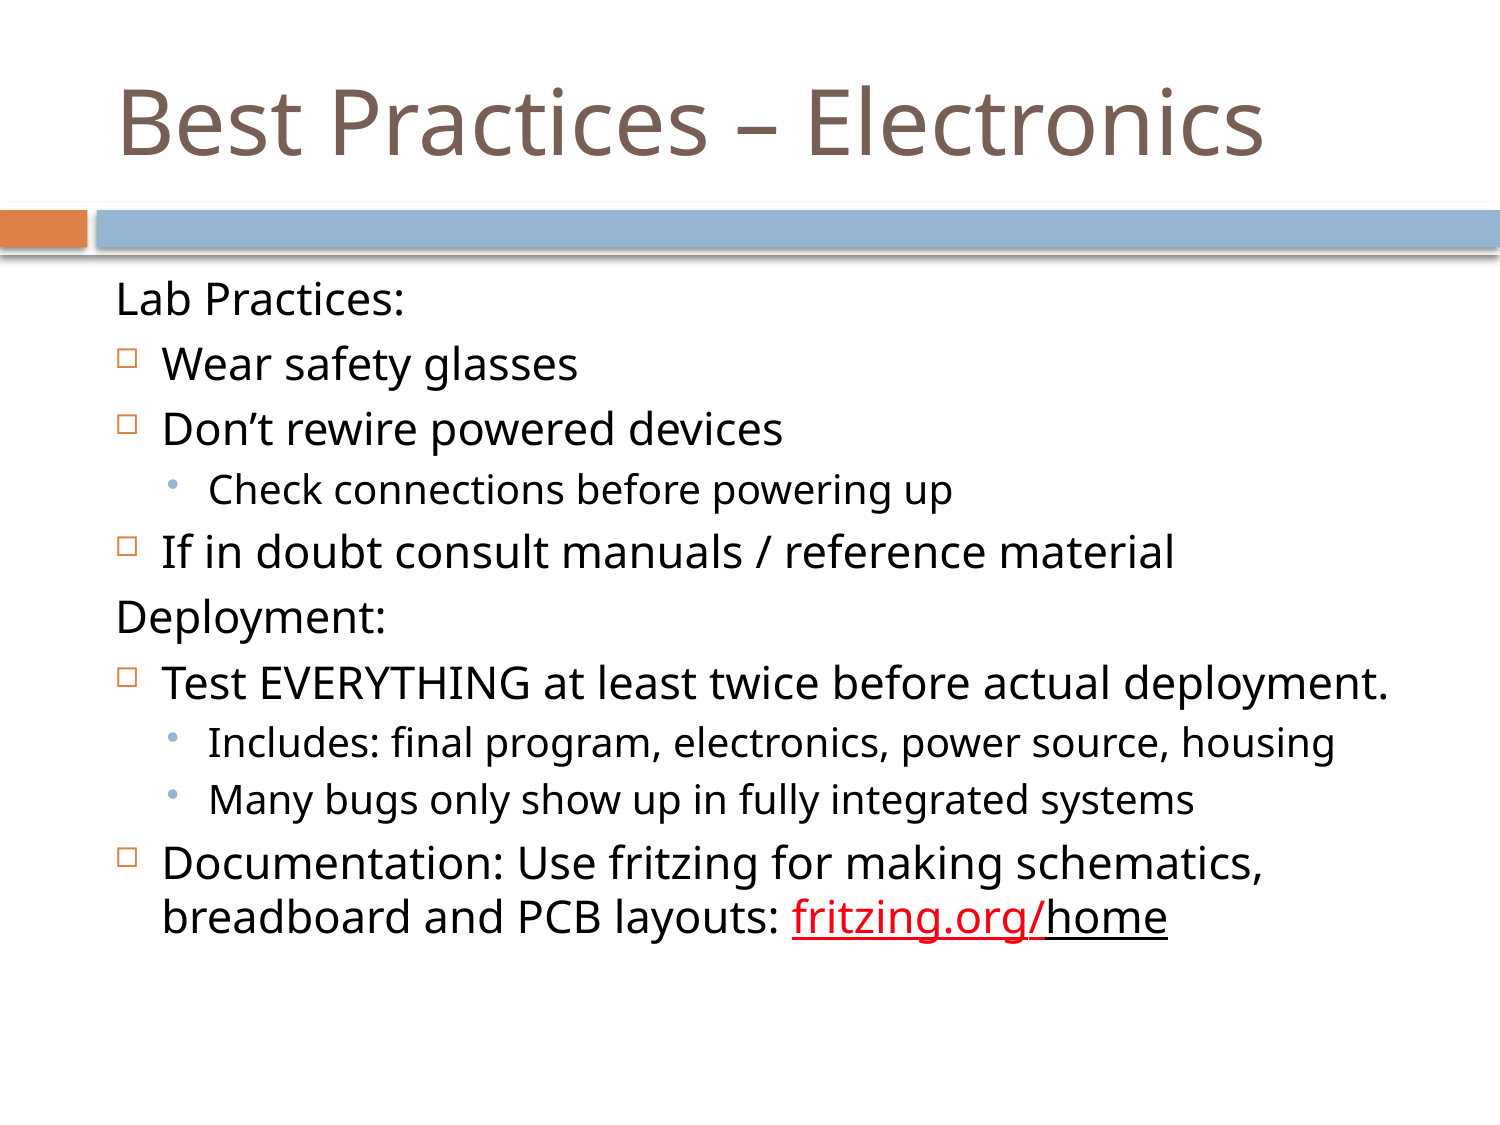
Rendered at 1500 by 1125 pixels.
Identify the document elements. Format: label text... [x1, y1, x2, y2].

title Best Practices – Electronics [100, 37, 1438, 200]
list Lab Practices: Wear safety glasses Don’t rewire powered devices Check connections before powering up If in doubt consult manuals / reference material Deployment: Test EVERYTHING at least twice before actual deployment. Includes: final program, electronics, power source, housing Many bugs only show up in fully integrated systems Documentation: Use fritzing for making schematics, breadboard and PCB layouts: fritzing.org/home [100, 262, 1438, 1000]
